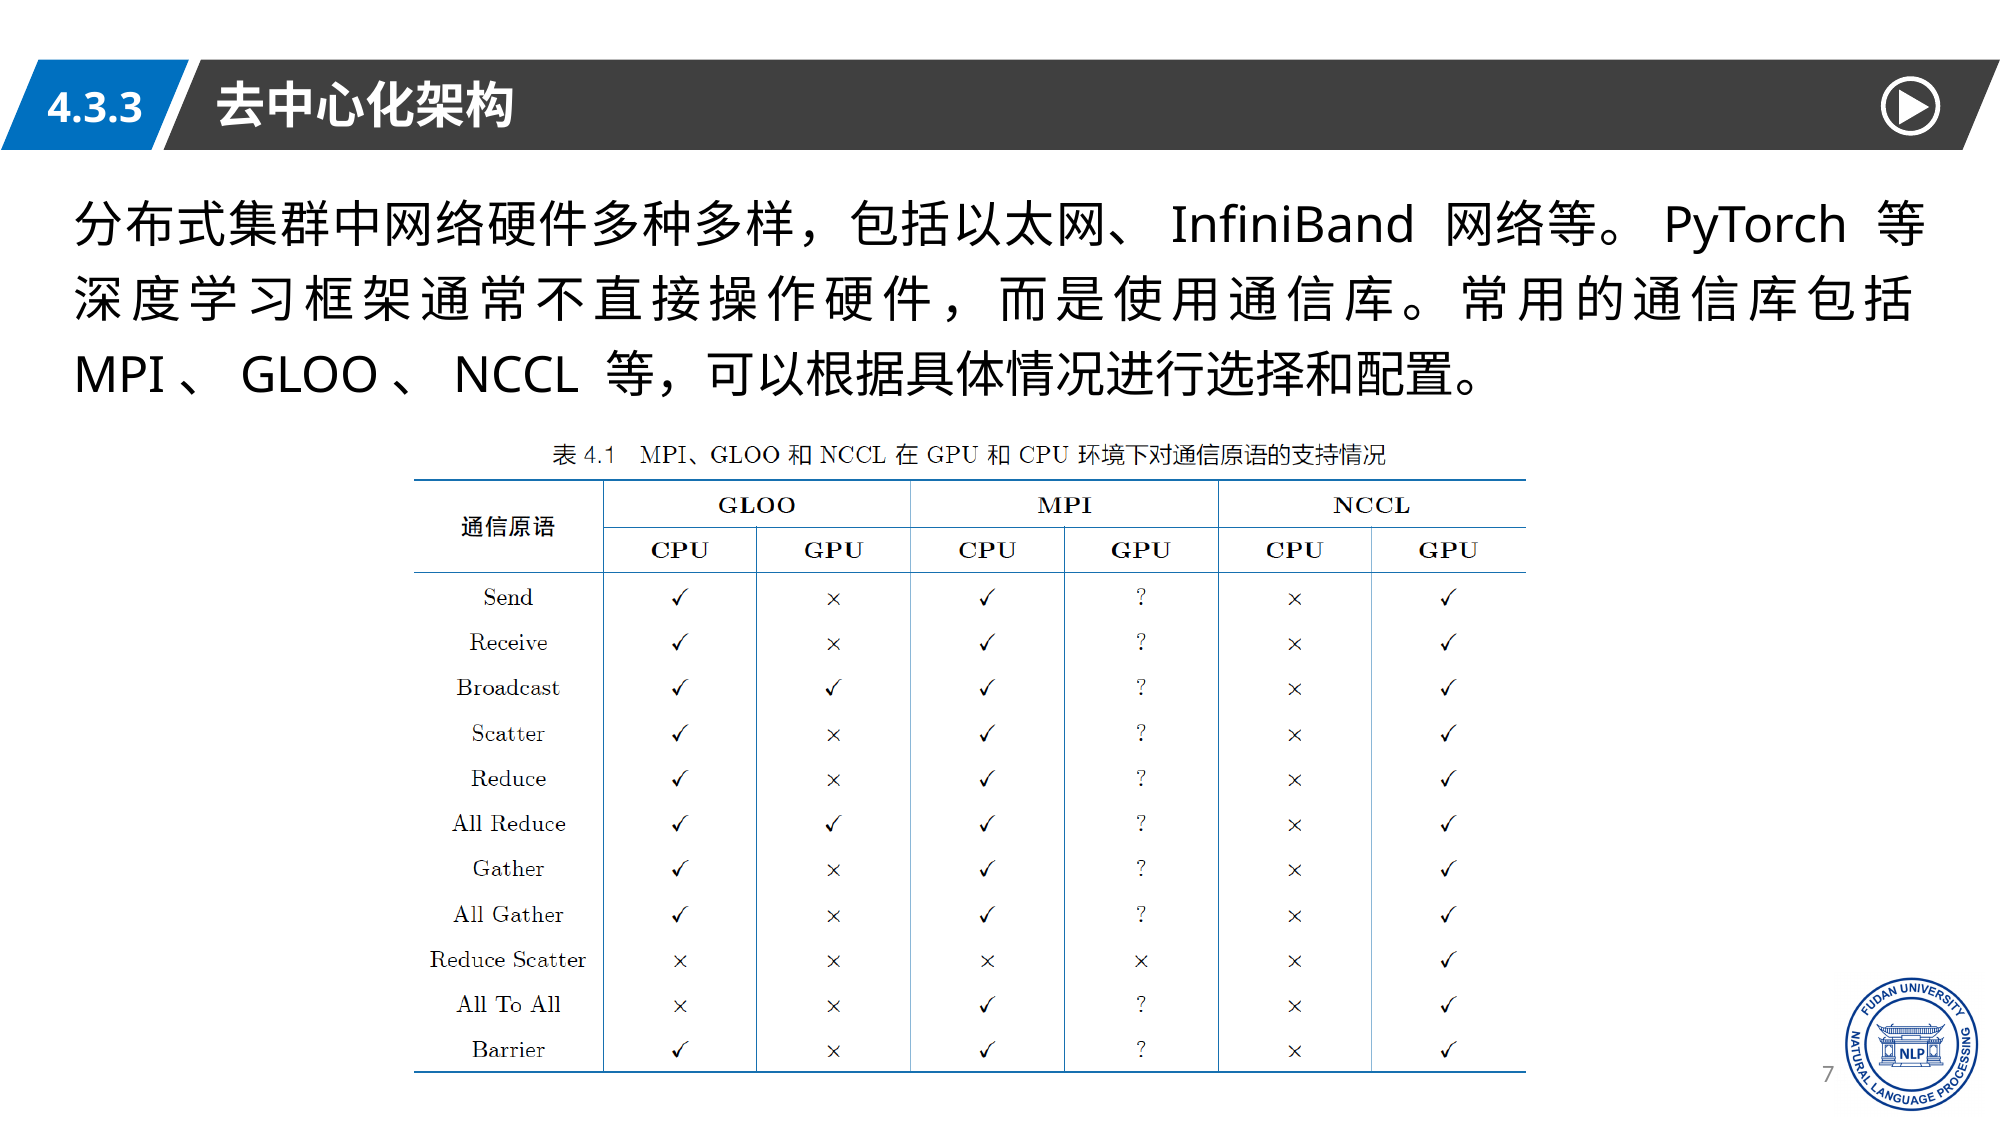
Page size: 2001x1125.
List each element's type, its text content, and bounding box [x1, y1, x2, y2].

text_box 分布式集群中网络硬件多种多样，包括以太网、InfiniBand 网络等。PyTorch 等深度学习框架通常不直接操作硬件，而是使用通信库。常用的通信库包括MPI、GLOO、NCCL 等，可以根据具体情况进行选择和配置。 [58, 170, 1942, 411]
text_box [32, 59, 189, 120]
text_box [1, 89, 157, 150]
picture [1834, 972, 1985, 1117]
picture [397, 426, 1560, 1096]
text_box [1883, 78, 1939, 134]
text_box [163, 59, 2000, 150]
text_box 4.3.3 [26, 73, 164, 138]
slide_number 76 [1559, 1042, 1863, 1103]
text_box 去中心化架构 [200, 66, 531, 142]
